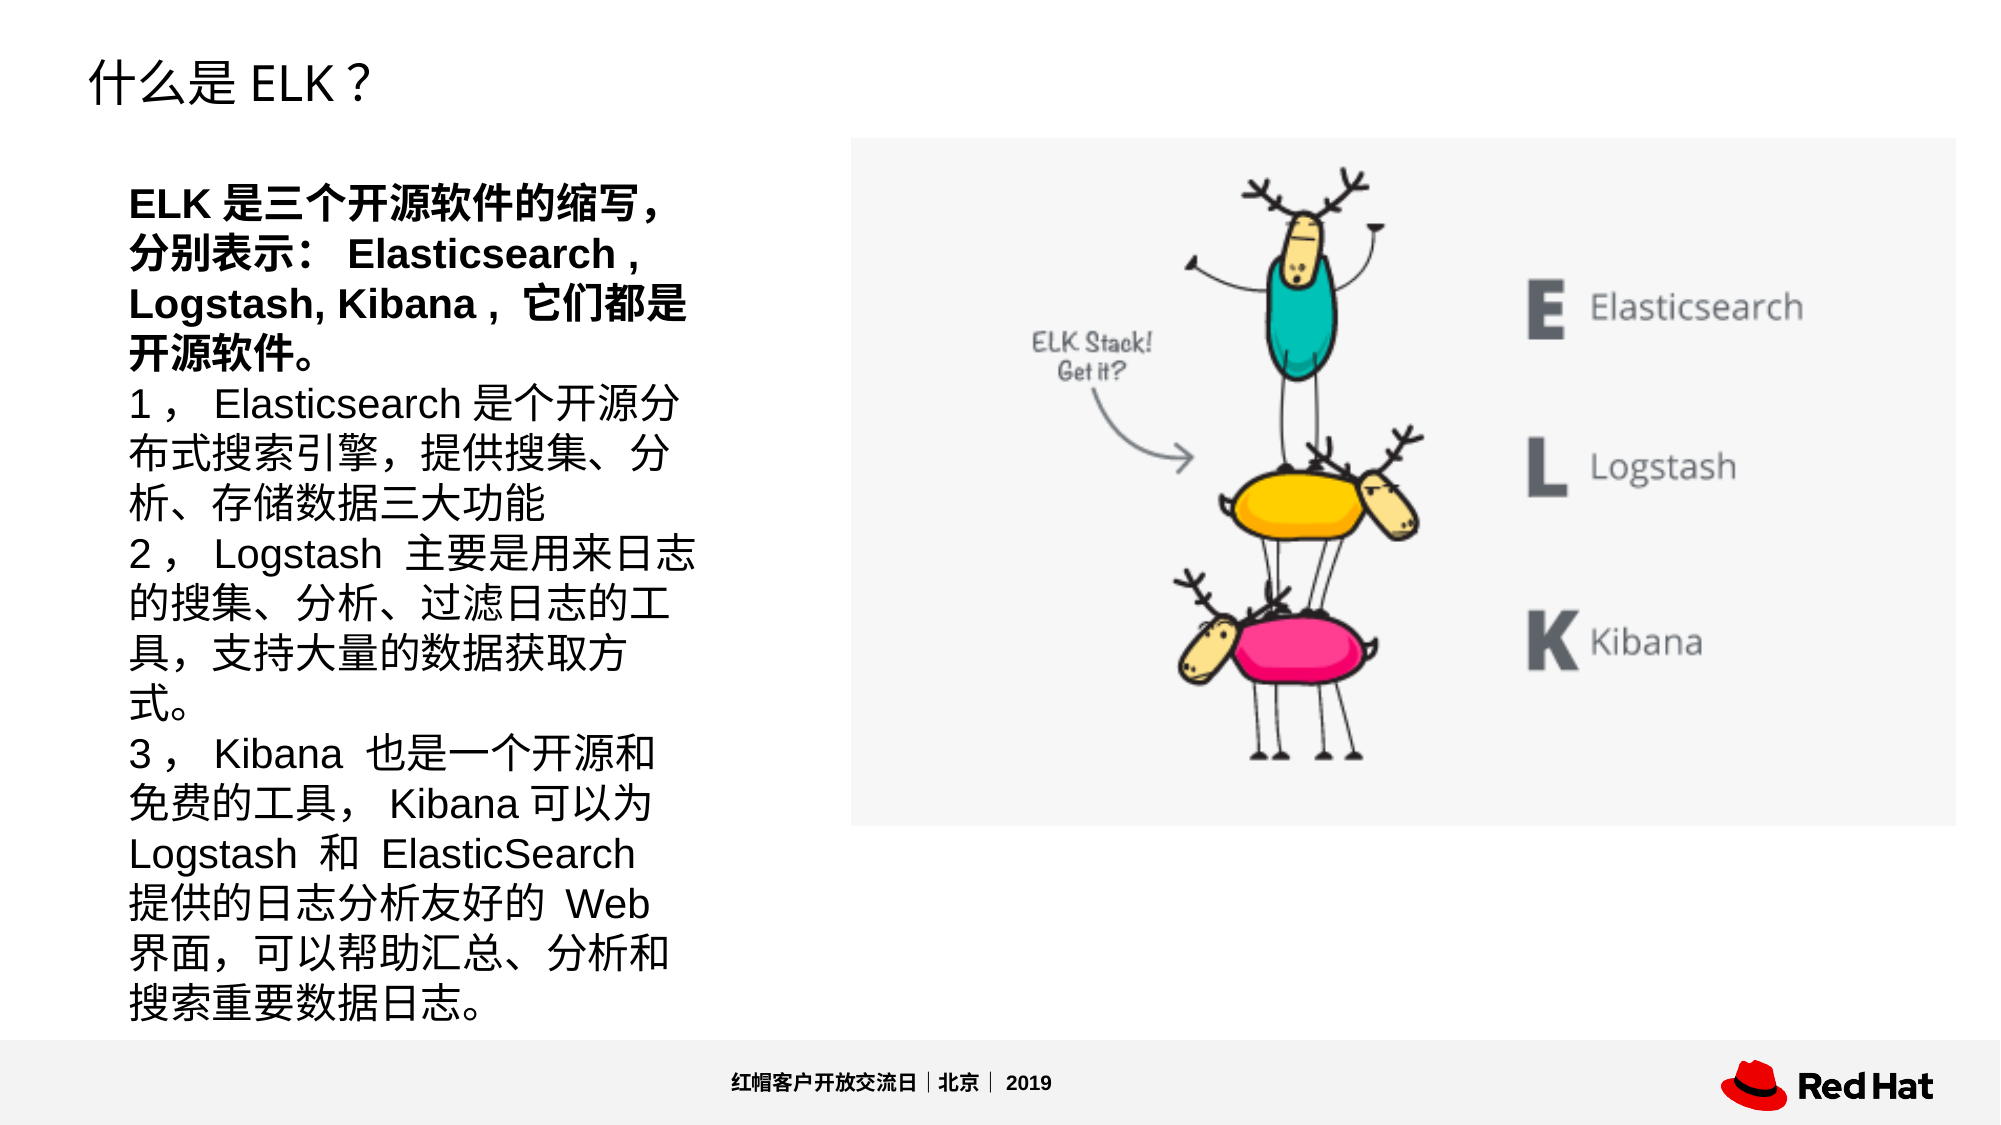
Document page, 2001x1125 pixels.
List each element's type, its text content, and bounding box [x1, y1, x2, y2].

picture [1721, 1060, 1933, 1111]
subtitle 什么是ELK？ [0, 0, 1034, 139]
picture [851, 138, 1956, 826]
text_box ELK是三个开源软件的缩写，分别表示：Elasticsearch , Logstash, Kibana , 它们都是开源软件。 1，Elasticsearch是个开源分布式搜索引擎，提供搜集、分析、存储数据三大功能 2，Logstash 主要是用来日志的搜集、分析、过滤日志的工具，支持大量的数据获取方式。 3，Kibana 也是一个开源和免费的工具，Kibana可以为 Logstash 和 ElasticSearch 提供的日志分析友好的 Web 界面，可以帮助汇总、分析和搜索重要数据日志。 [113, 169, 713, 1035]
